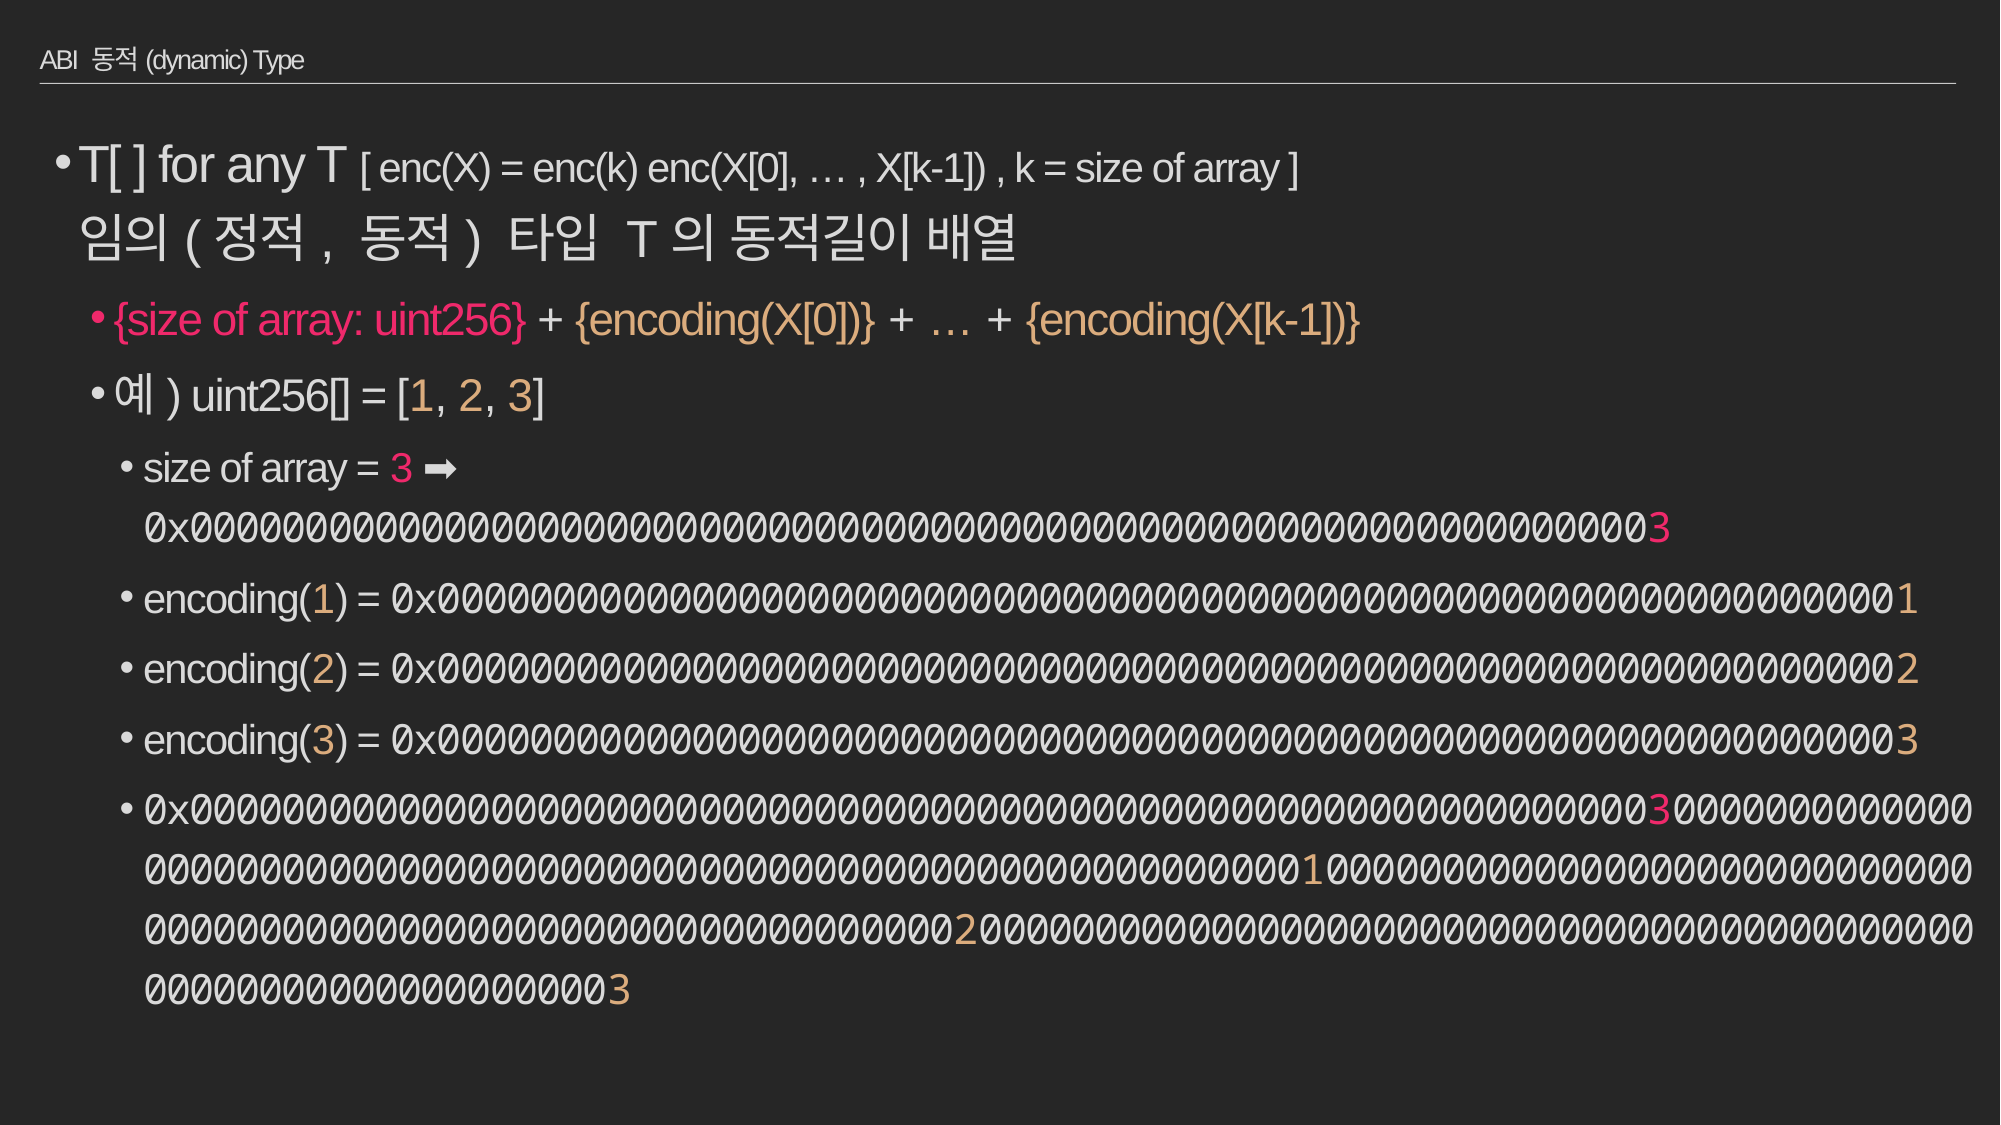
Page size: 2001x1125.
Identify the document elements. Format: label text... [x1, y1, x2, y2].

list T[ ] for any T [ enc(X) = enc(k) enc(X[0], … , X[k-1]) , k = size of array ] 임의(정적, 동적) 타입 T의 동적길이 배열 {size of array: uint256} + {encoding(X[0])} + … + {encoding(X[k-1])} 예) uint256[] = [1, 2, 3] size of array = 3 ➡ 0x0000000000000000000000000000000000000000000000000000000000000003 encoding(1) = 0x0000000000000000000000000000000000000000000000000000000000000001 encoding(2) = 0x0000000000000000000000000000000000000000000000000000000000000002 encoding(3) = 0x0000000000000000000000000000000000000000000000000000000000000003 0x0000000000000000000000000000000000000000000000000000000000000003000000000000000000000000000000000000000000000000000000000000000100000000000000000000000000000000000000000000000000000000000000020000000000000000000000000000000000000000000000000000000000000003 [39, 110, 2000, 474]
list T[ ] for any T [ enc(X) = enc(k) enc(X[0], … , X[k-1]) , k = size of array ] 임의(정적, 동적) 타입 T의 동적길이 배열 {size of array: uint256} + {encoding(X[0])} + … + {encoding(X[k-1])} 예) uint256[] = [1, 2, 3] size of array = 3 ➡ 0x0000000000000000000000000000000000000000000000000000000000000003 encoding(1) = 0x0000000000000000000000000000000000000000000000000000000000000001 encoding(2) = 0x0000000000000000000000000000000000000000000000000000000000000002 encoding(3) = 0x0000000000000000000000000000000000000000000000000000000000000003 0x0000000000000000000000000000000000000000000000000000000000000003000000000000000000000000000000000000000000000000000000000000000100000000000000000000000000000000000000000000000000000000000000020000000000000000000000000000000000000000000000000000000000000003 [39, 764, 2000, 1106]
text_box [39, 474, 2000, 764]
title ABI 동적(dynamic) Type [39, 31, 1961, 84]
